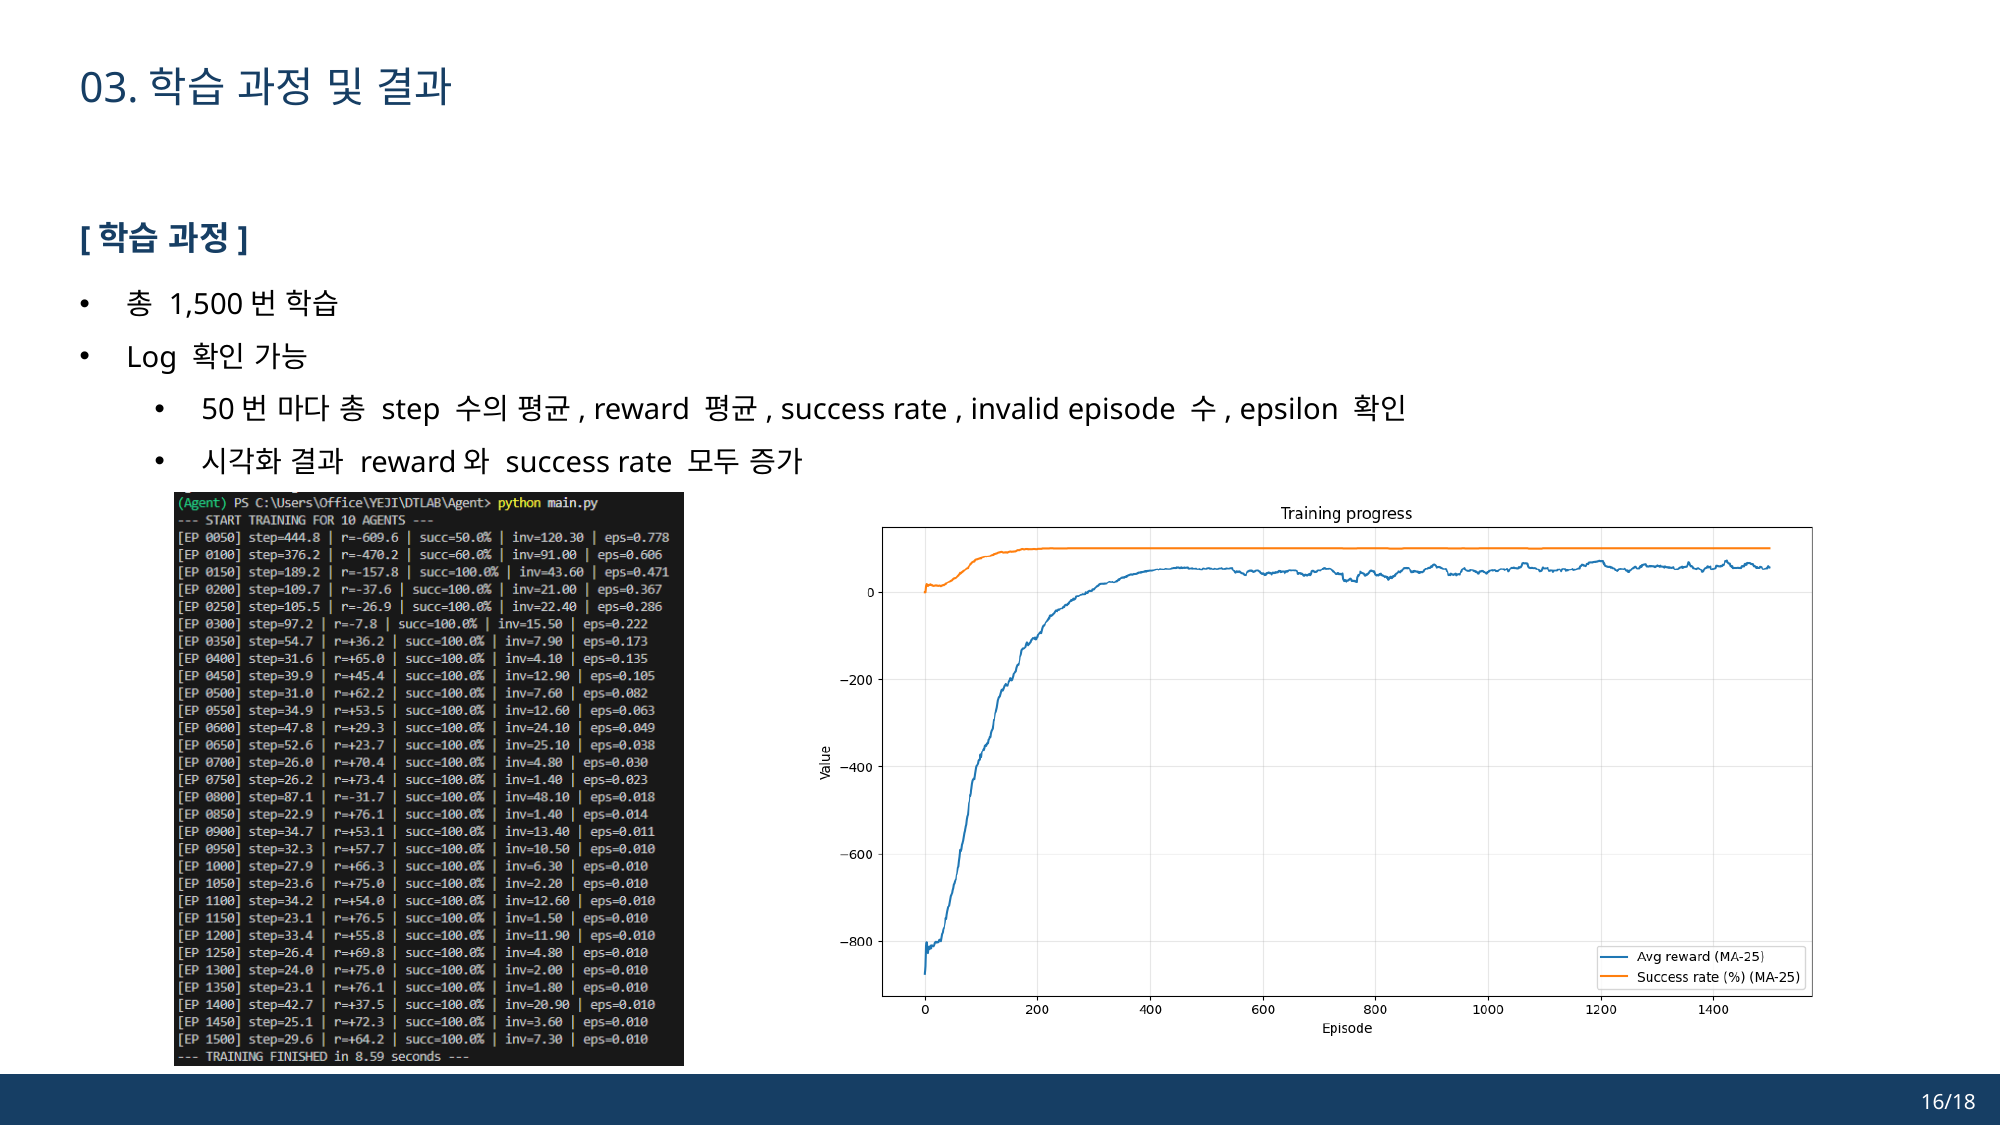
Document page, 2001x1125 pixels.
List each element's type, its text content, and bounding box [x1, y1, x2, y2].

text_box [학습 과정] [64, 190, 1934, 260]
text_box [0, 1074, 2000, 1125]
picture [174, 492, 684, 1066]
text_box 03.학습 과정 및 결과 [64, 53, 1655, 119]
picture [805, 492, 1826, 1050]
text_box 총 1,500번 학습 Log 확인 가능 50번 마다 총 step 수의 평균, reward 평균, success rate , invalid episode 수, epsilon 확인 시각화 결과 reward와 success rate 모두 증가 [64, 260, 1989, 486]
text_box 16/18 [1906, 1081, 2000, 1121]
